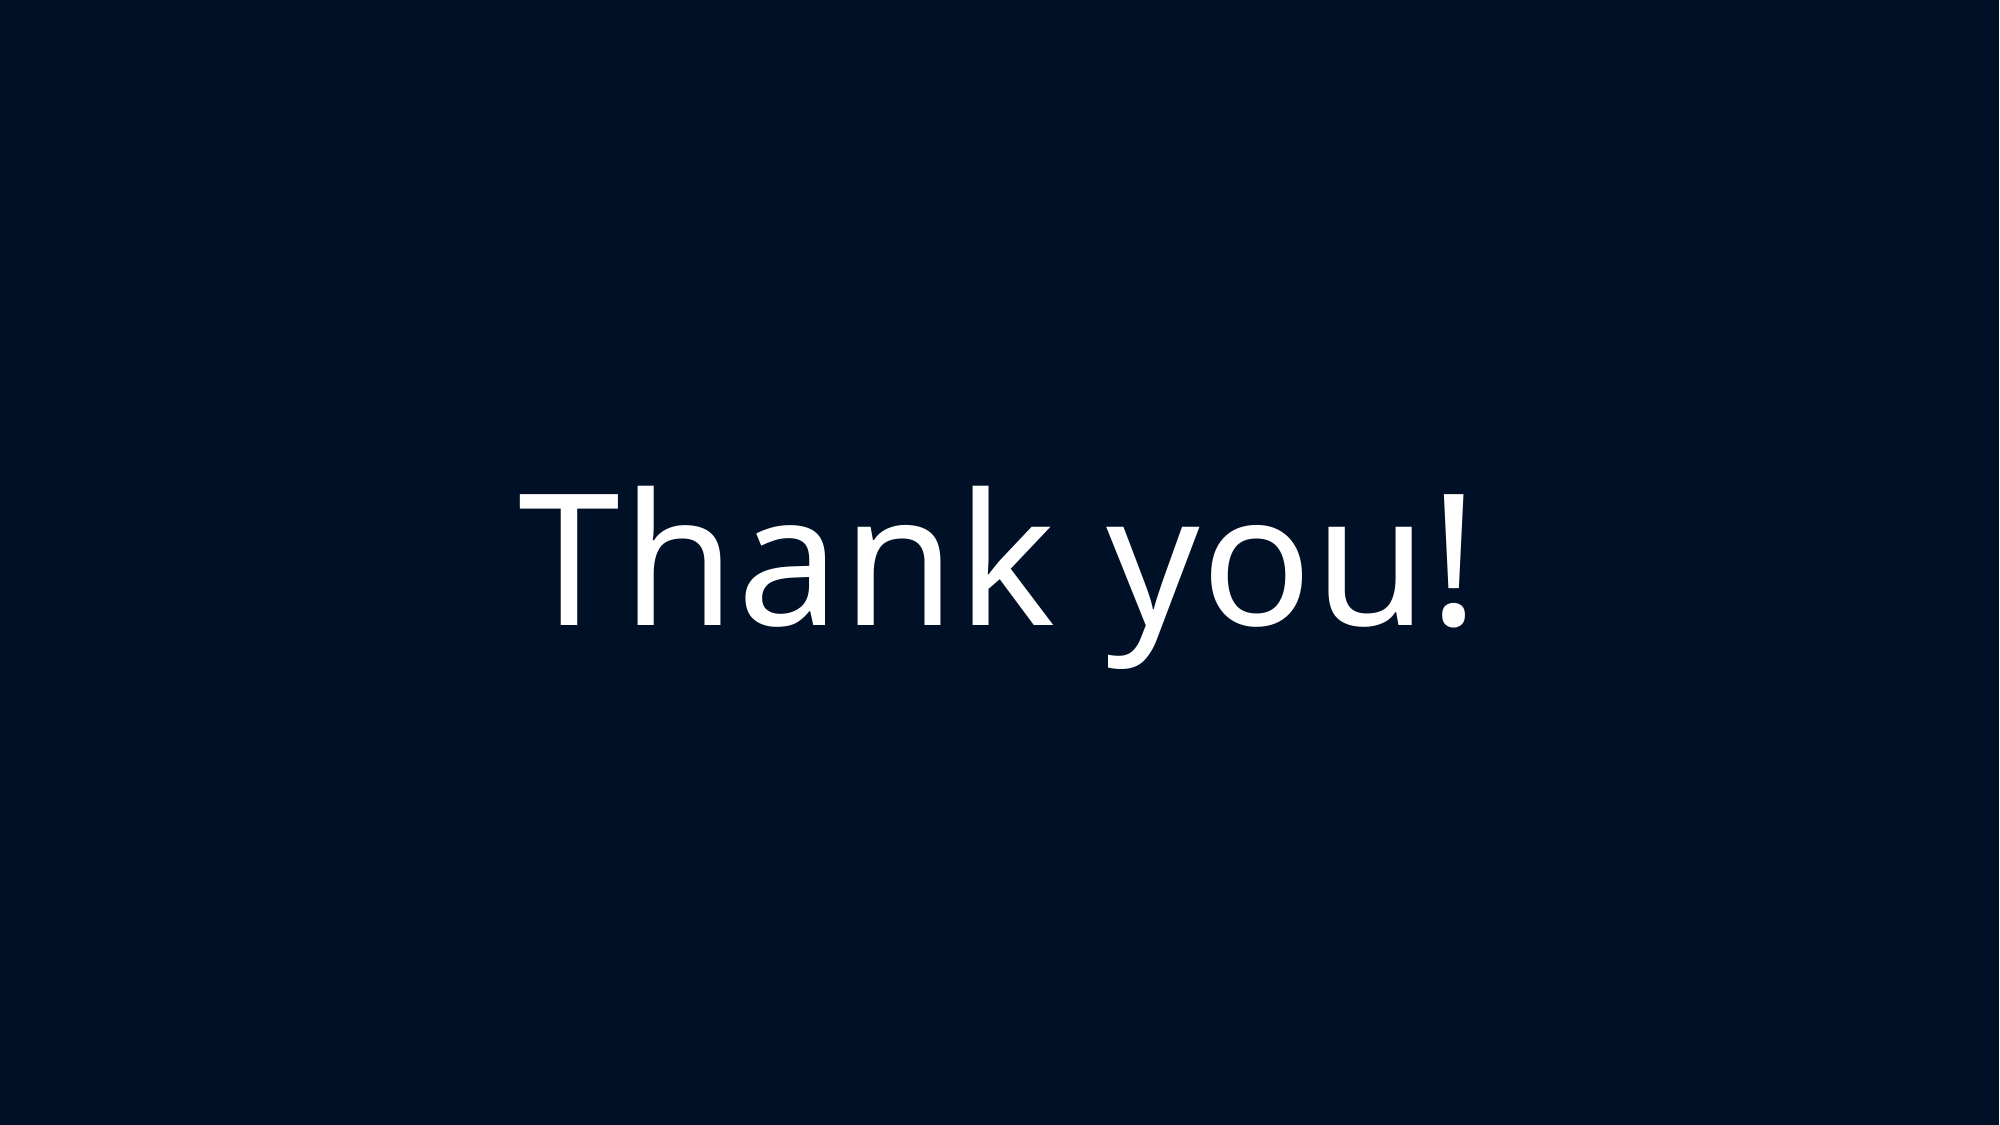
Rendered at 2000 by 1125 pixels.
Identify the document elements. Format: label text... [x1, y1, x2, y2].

text_box Thank you! [249, 460, 1750, 665]
